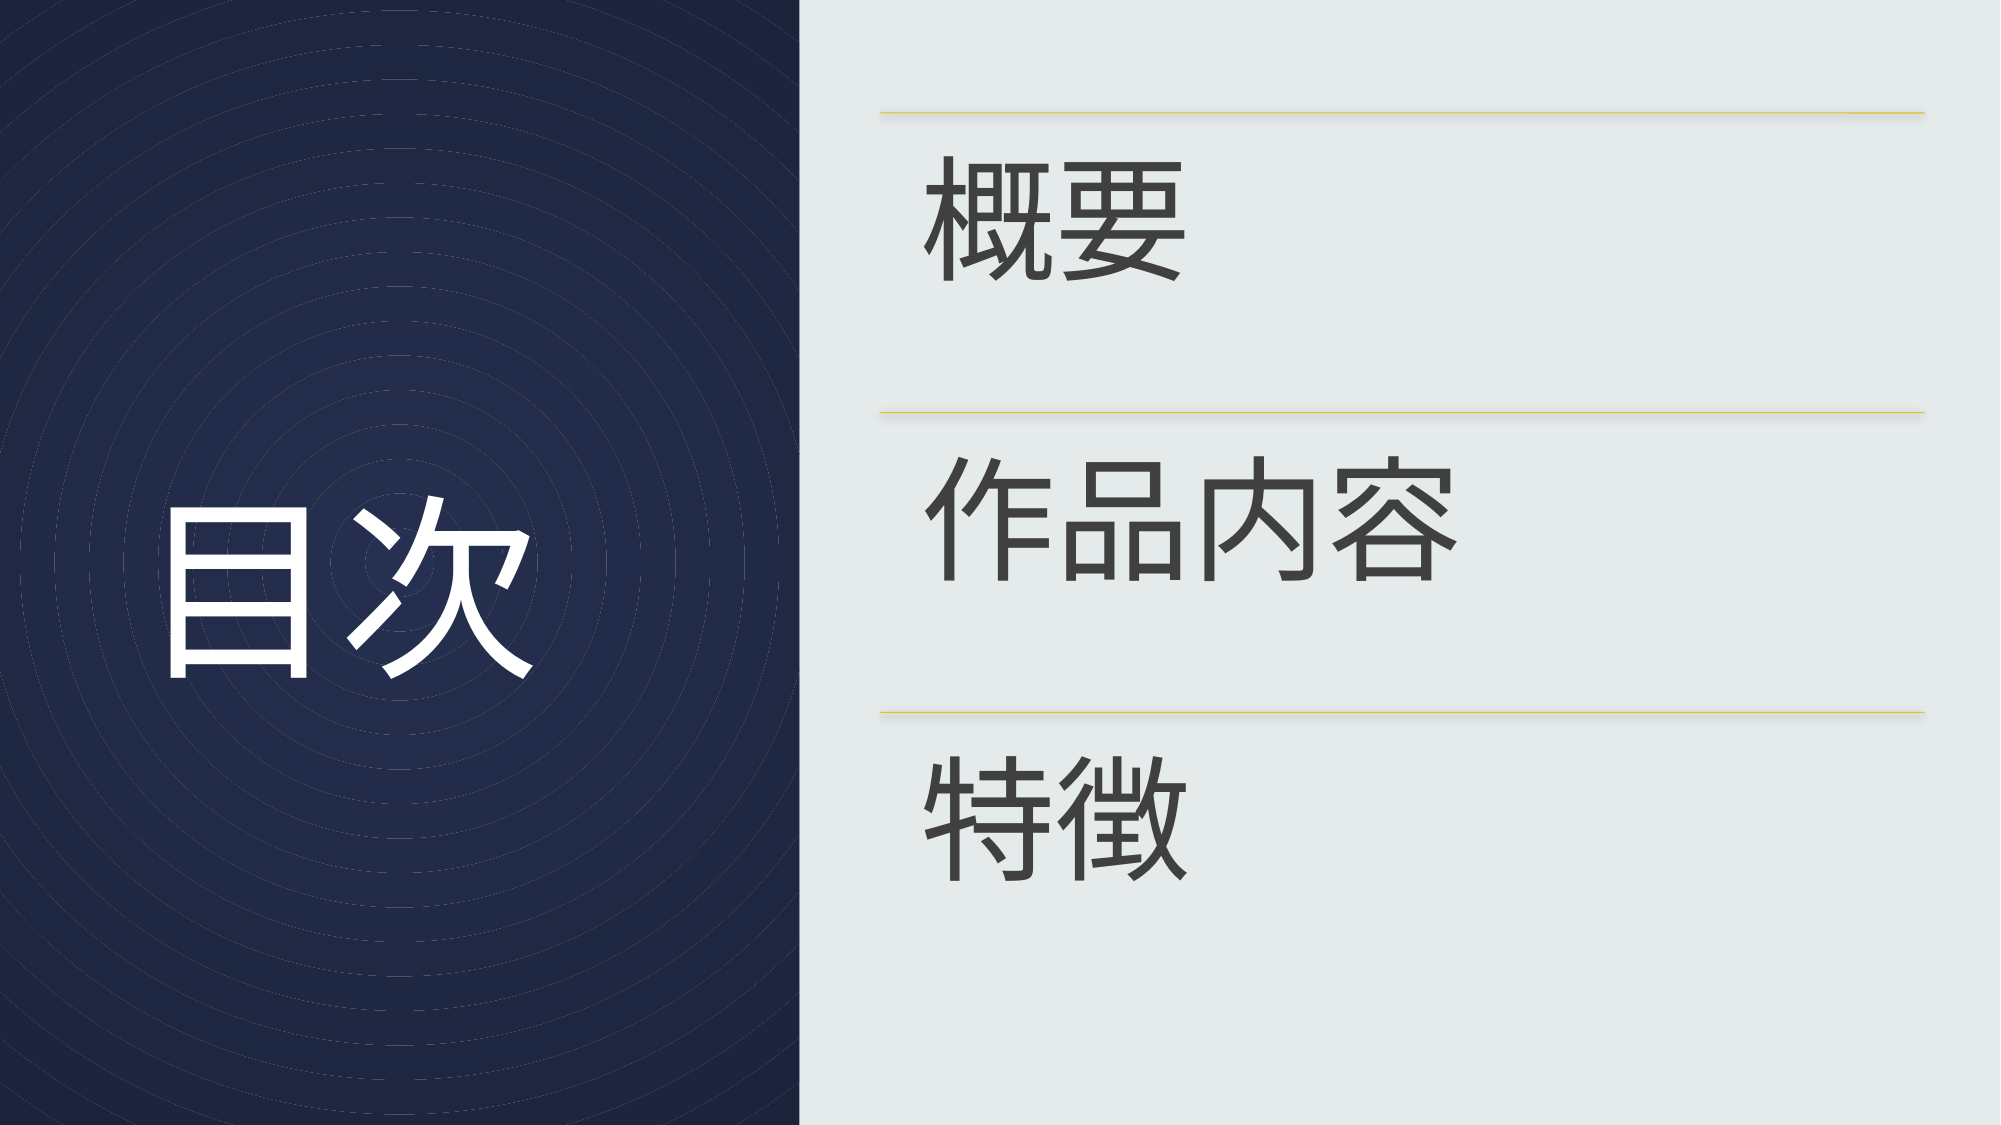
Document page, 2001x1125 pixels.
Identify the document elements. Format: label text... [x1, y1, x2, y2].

list [124, 716, 650, 983]
title 目次 [124, 387, 650, 715]
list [879, 112, 1925, 1013]
